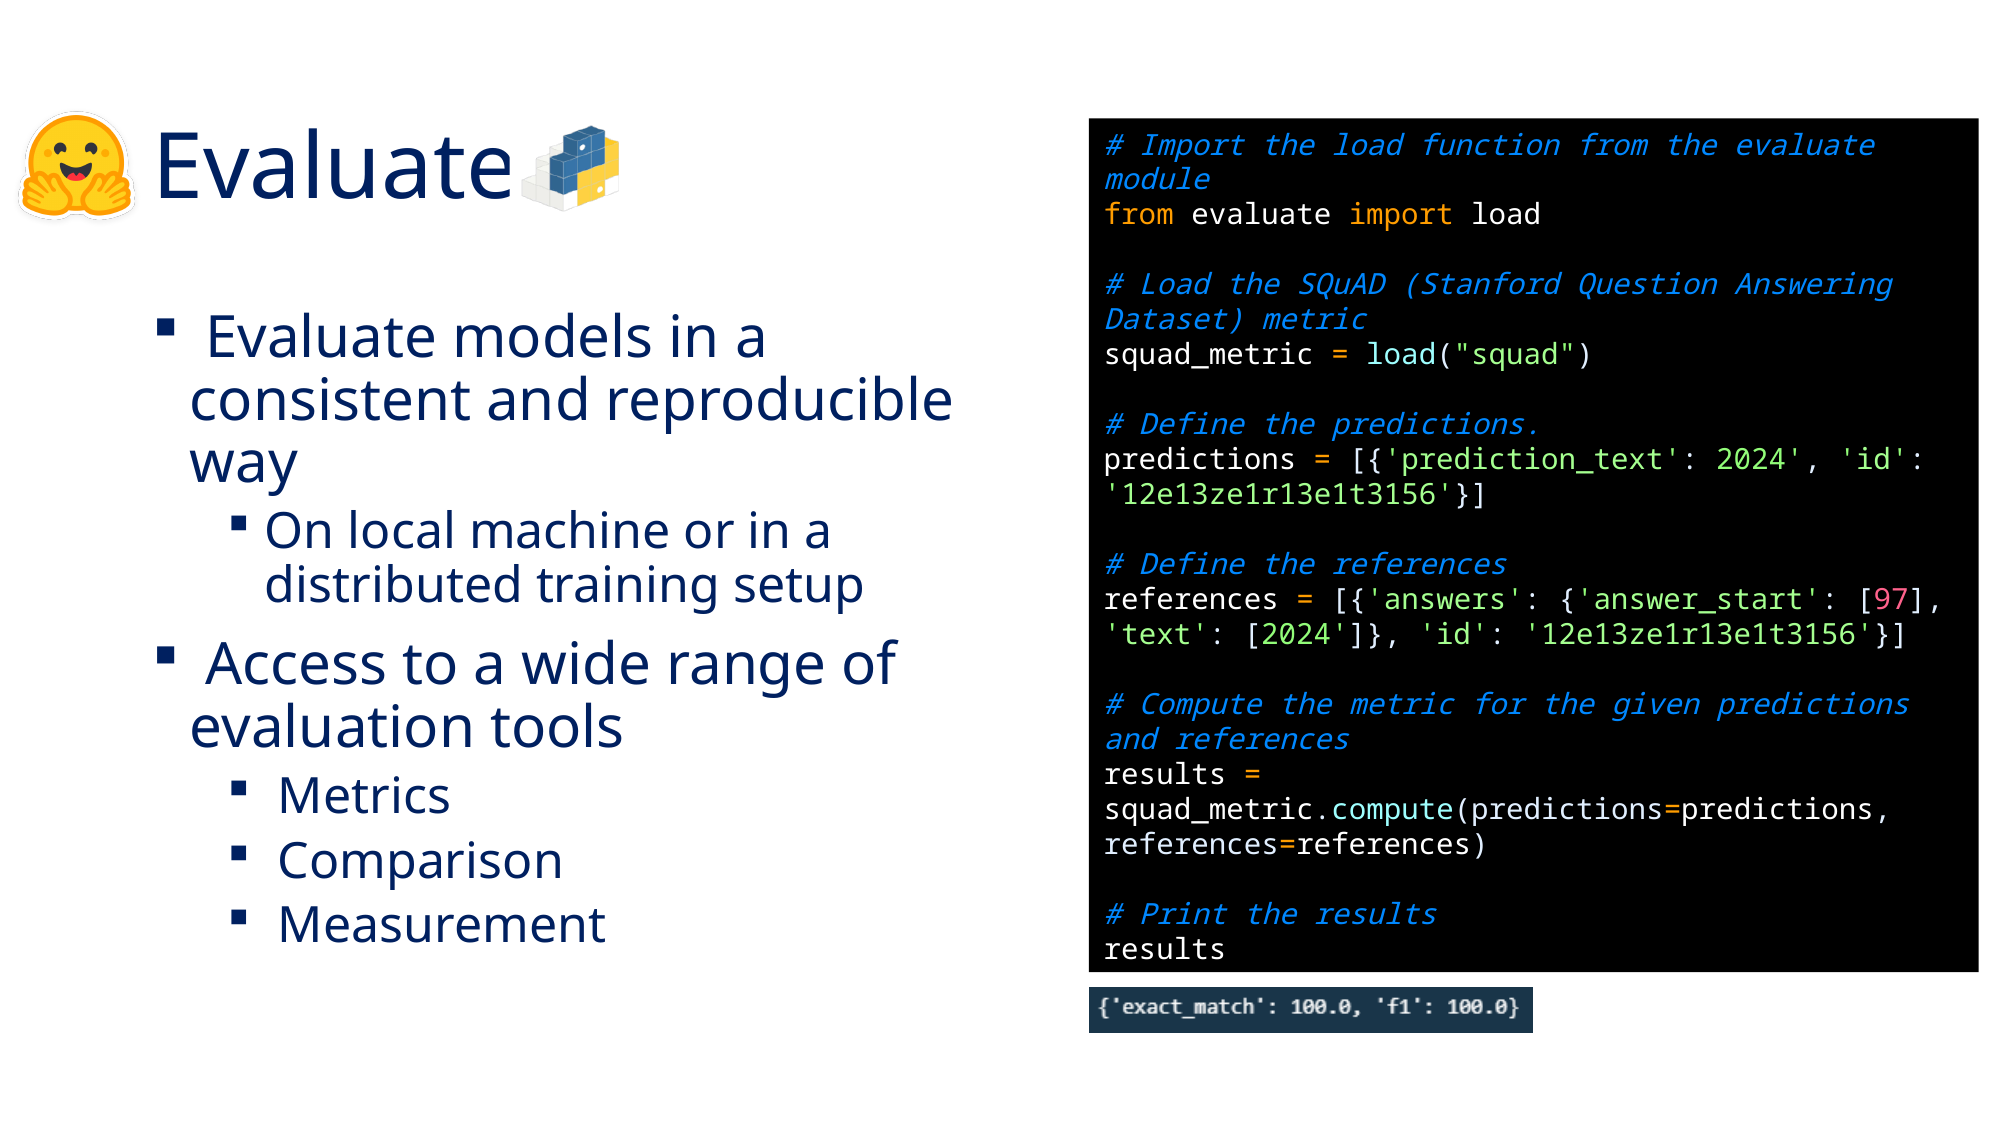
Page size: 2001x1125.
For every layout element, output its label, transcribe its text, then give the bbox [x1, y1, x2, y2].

text_box # Import the load function from the evaluate module from evaluate import load # Load the SQuAD (Stanford Question Answering Dataset) metric squad_metric = load("squad") # Define the predictions. predictions = [{'prediction_text': 2024', 'id': '12e13ze1r13e1t3156'}] # Define the references references = [{'answers': {'answer_start': [97], 'text': [2024']}, 'id': '12e13ze1r13e1t3156'}] # Compute the metric for the given predictions and references results = squad_metric.compute(predictions=predictions, references=references) # Print the results results [1088, 118, 1979, 973]
picture [1088, 987, 1534, 1034]
picture [509, 117, 626, 220]
list Evaluate models in a consistent and reproducible way On local machine or in a distributed training setup Access to a wide range of evaluation tools Metrics Comparison Measurement [137, 299, 1048, 1025]
picture [9, 108, 147, 229]
title Evaluate [137, 59, 1863, 278]
